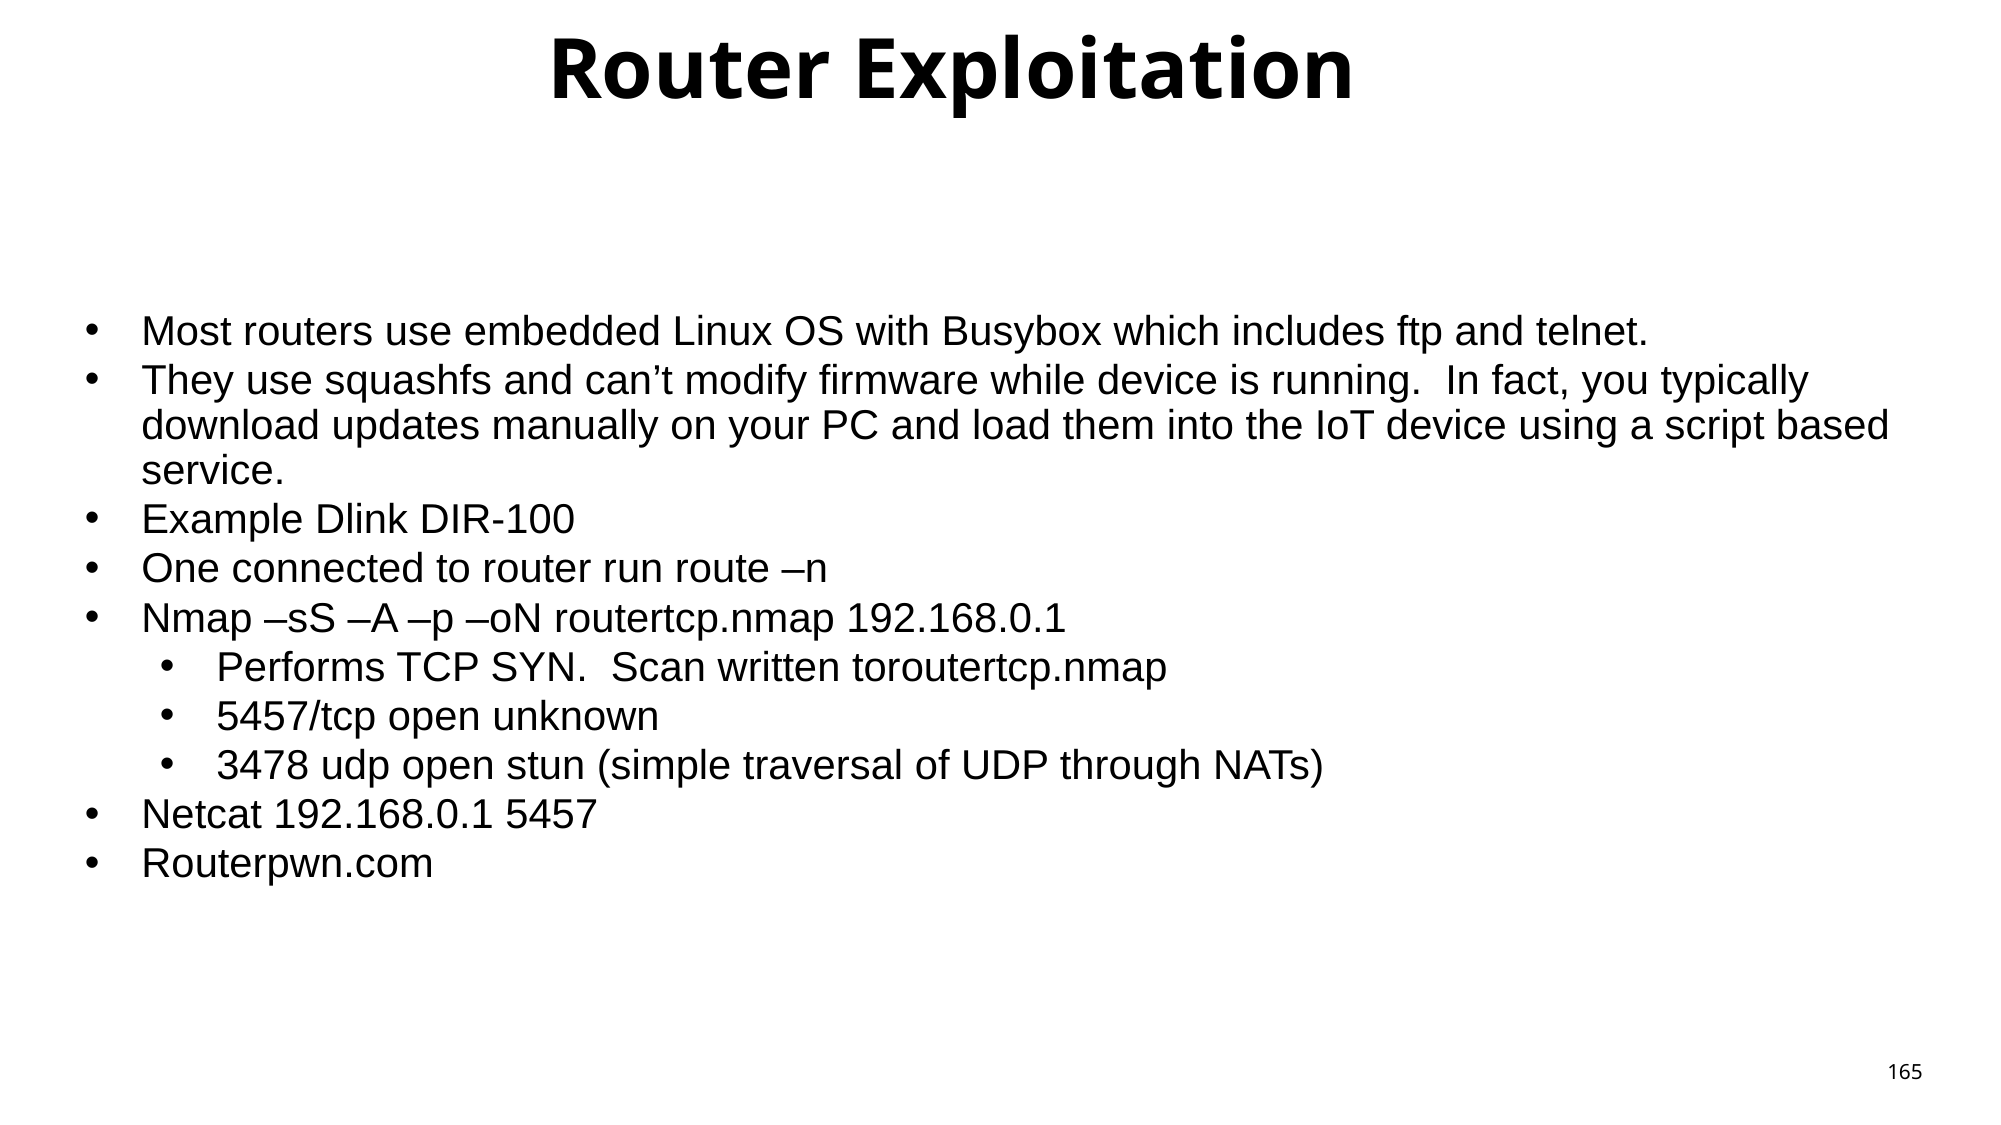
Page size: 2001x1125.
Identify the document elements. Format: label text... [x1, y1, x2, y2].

slide_number 165 [1855, 1042, 1955, 1103]
list Most routers use embedded Linux OS with Busybox which includes ftp and telnet. They use squashfs and can’t modify firmware while device is running. In fact, you typically download updates manually on your PC and load them into the IoT device using a script based service. Example Dlink DIR-100 One connected to router run route –n Nmap –sS –A –p –oN routertcp.nmap 192.168.0.1 Performs TCP SYN. Scan written toroutertcp.nmap 5457/tcp open unknown 3478 udp open stun (simple traversal of UDP through NATs) Netcat 192.168.0.1 5457 Routerpwn.com [69, 301, 1970, 1067]
title Router Exploitation [0, 0, 1905, 143]
